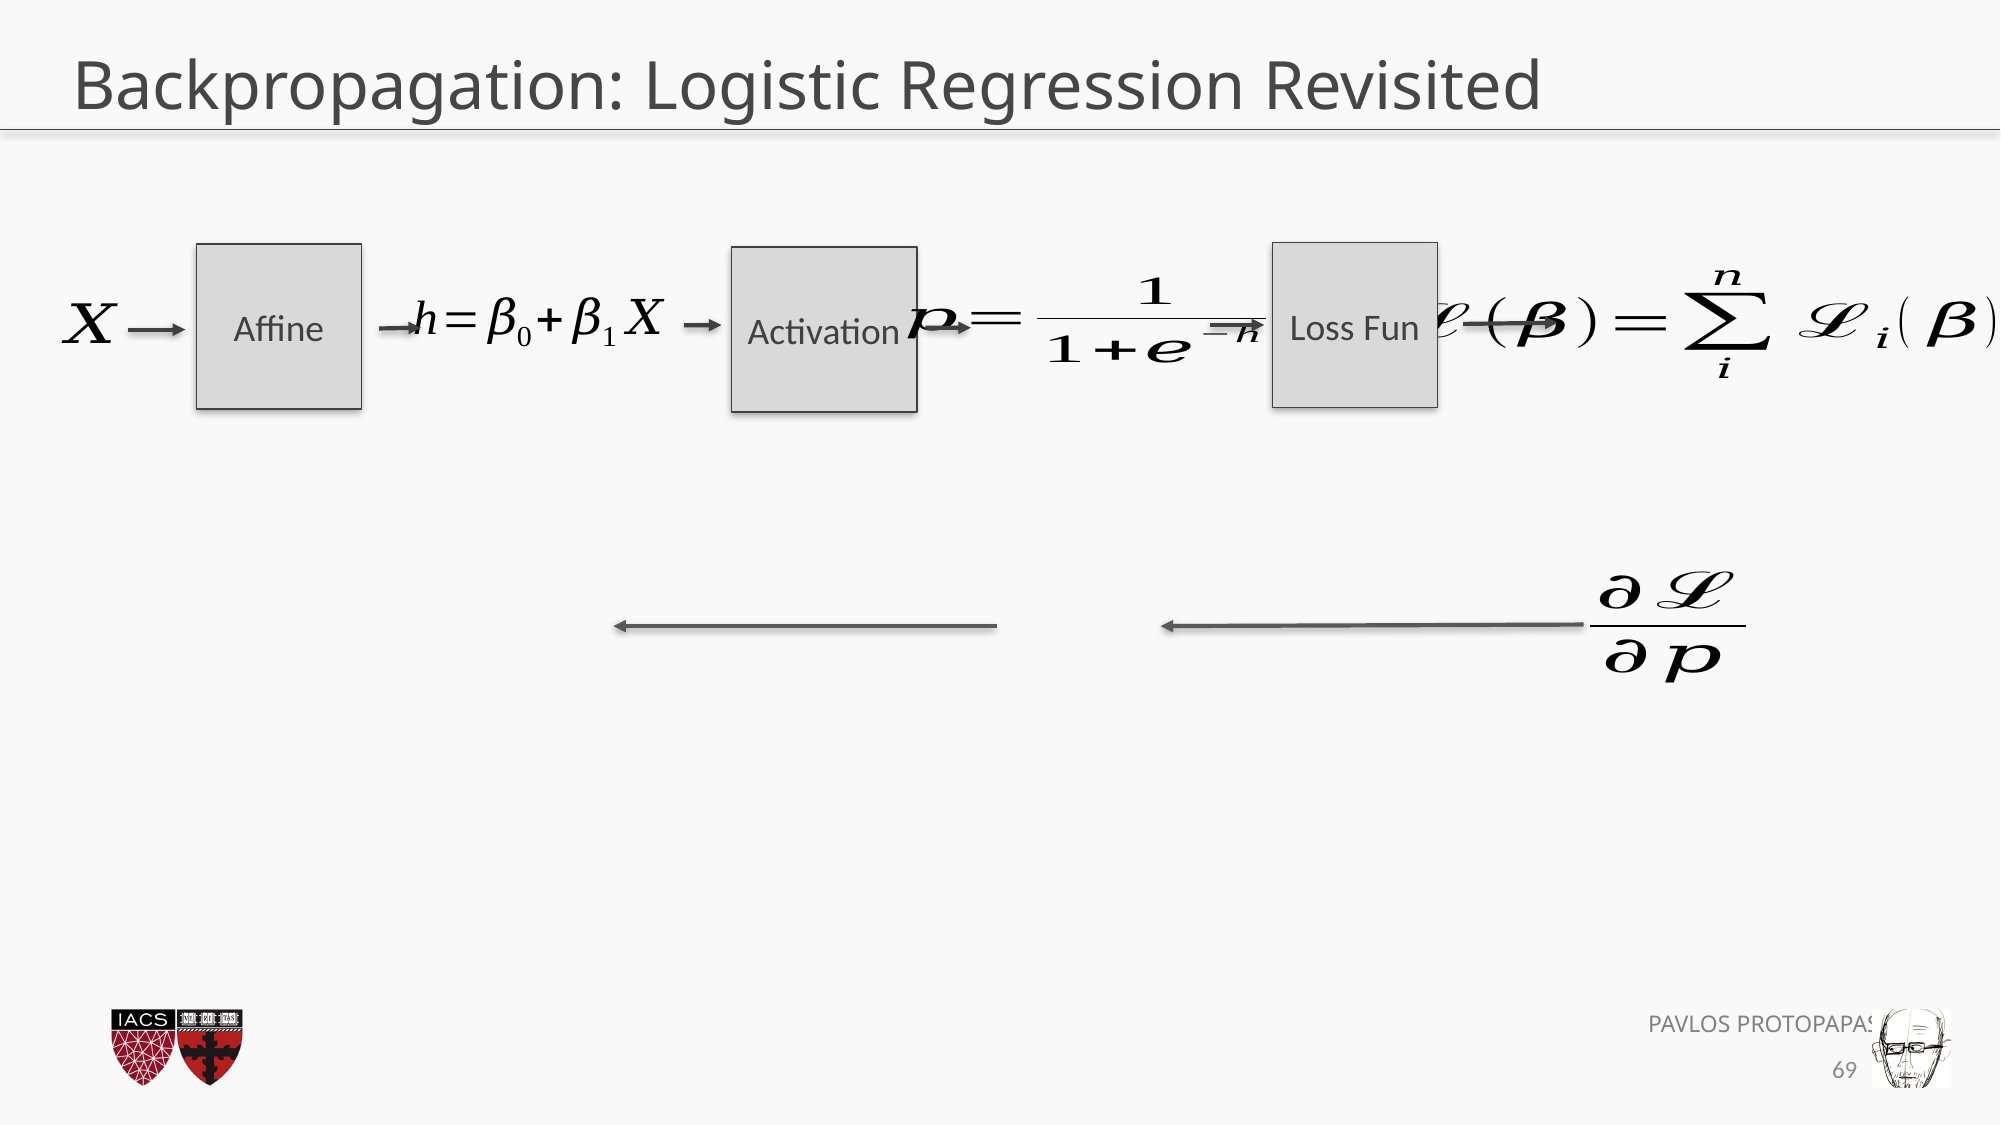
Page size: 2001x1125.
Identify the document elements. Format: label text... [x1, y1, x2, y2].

title Backpropagation: Logistic Regression Revisited [57, 35, 1943, 162]
slide_number 69 [1405, 1038, 1873, 1099]
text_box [57, 242, 2000, 413]
picture [109, 1009, 243, 1086]
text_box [420, 578, 998, 691]
picture [1872, 1009, 1951, 1088]
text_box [1016, 580, 1584, 692]
